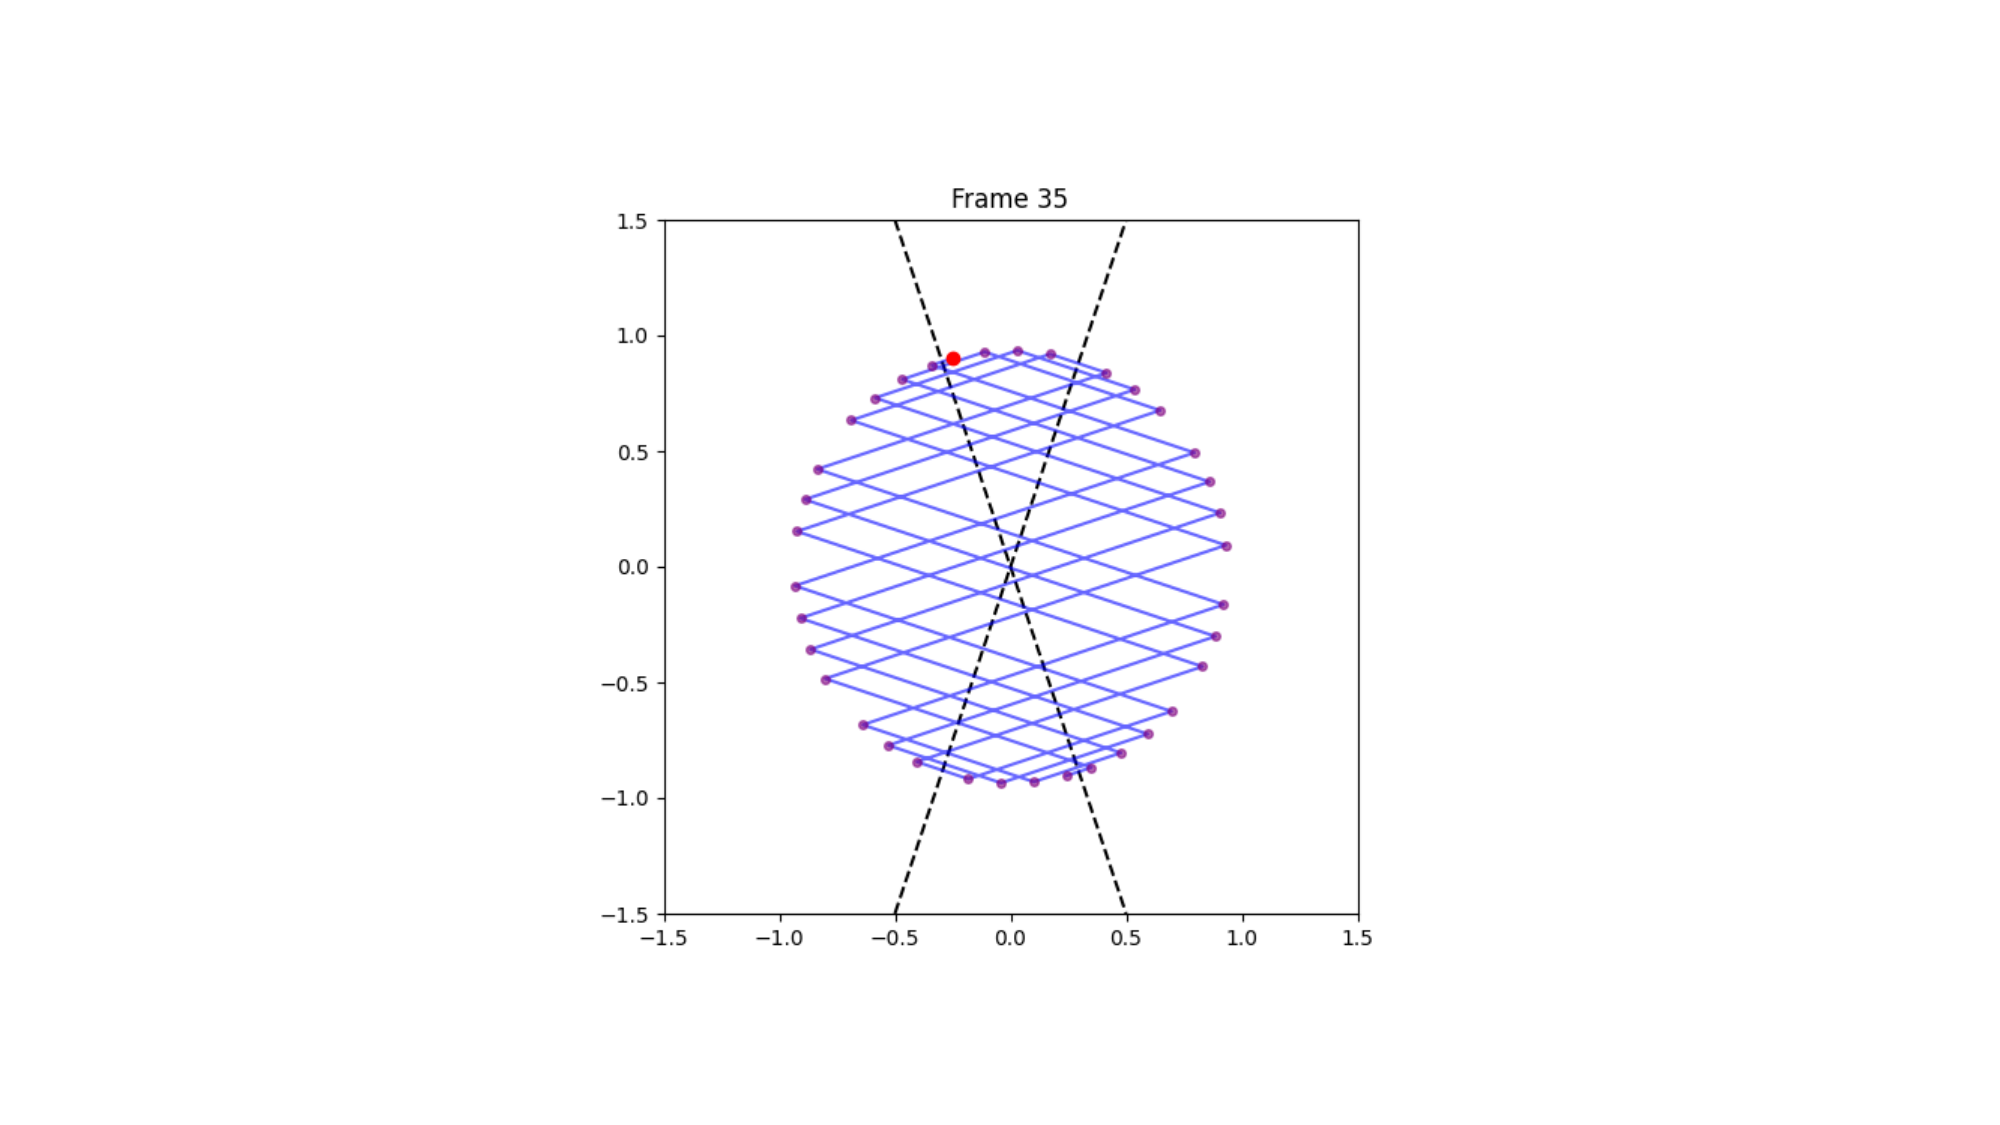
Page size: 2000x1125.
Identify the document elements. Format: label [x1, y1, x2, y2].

picture [549, 112, 1450, 1013]
